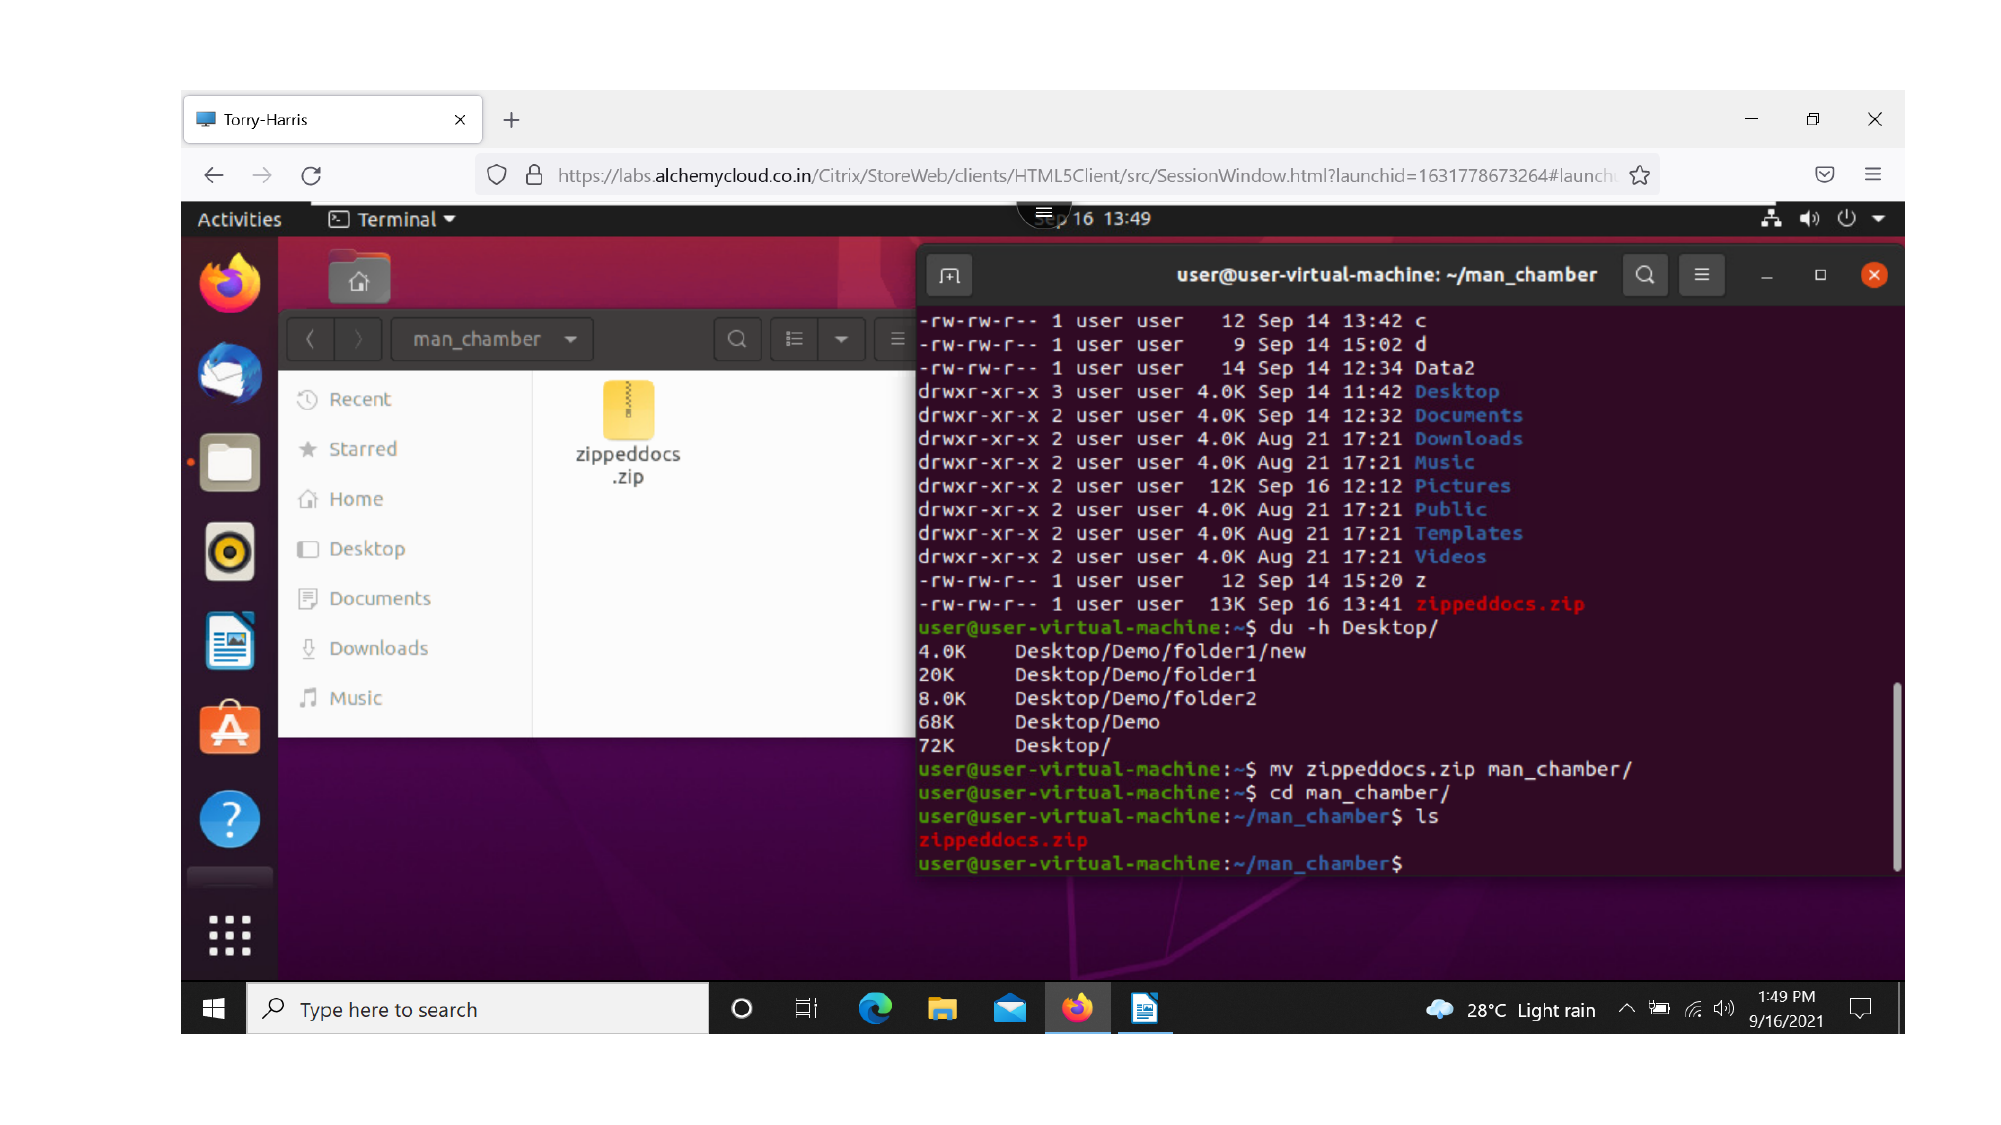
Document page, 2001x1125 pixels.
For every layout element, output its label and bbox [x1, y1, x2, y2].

picture [181, 90, 1905, 1035]
